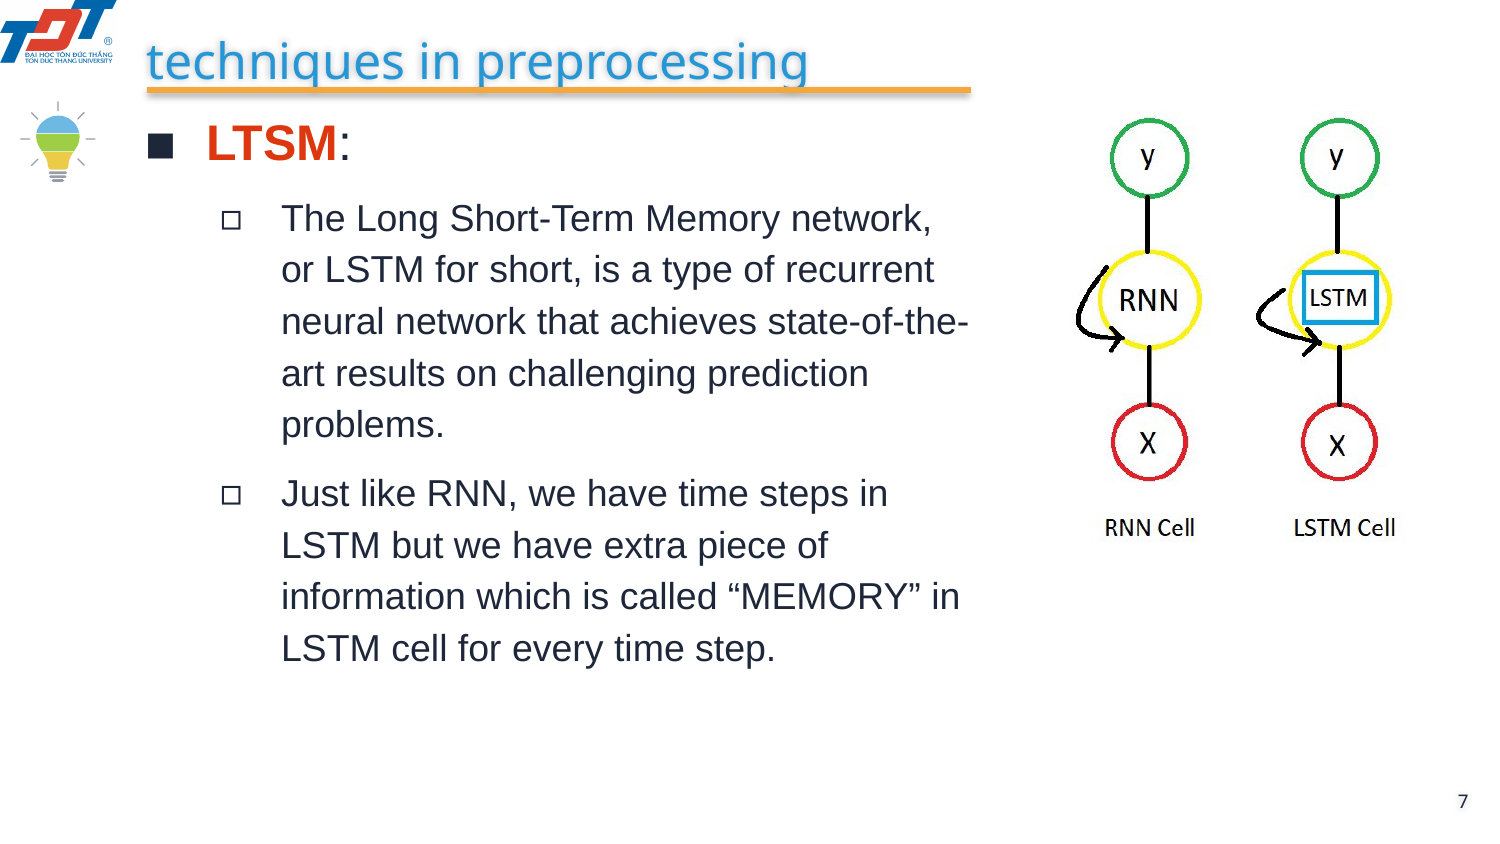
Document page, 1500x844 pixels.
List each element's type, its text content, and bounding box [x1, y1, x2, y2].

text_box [19, 100, 96, 183]
slide_number 7 [1378, 761, 1469, 814]
title techniques in preprocessing [146, 25, 1393, 91]
list LTSM: The Long Short-Term Memory network, or LSTM for short, is a type of recurrent neural network that achieves state-of-the-art results on challenging prediction problems. Just like RNN, we have time steps in LSTM but we have extra piece of information which is called “MEMORY” in LSTM cell for every time step. [130, 101, 970, 368]
picture [1061, 111, 1407, 556]
picture [0, 0, 119, 63]
